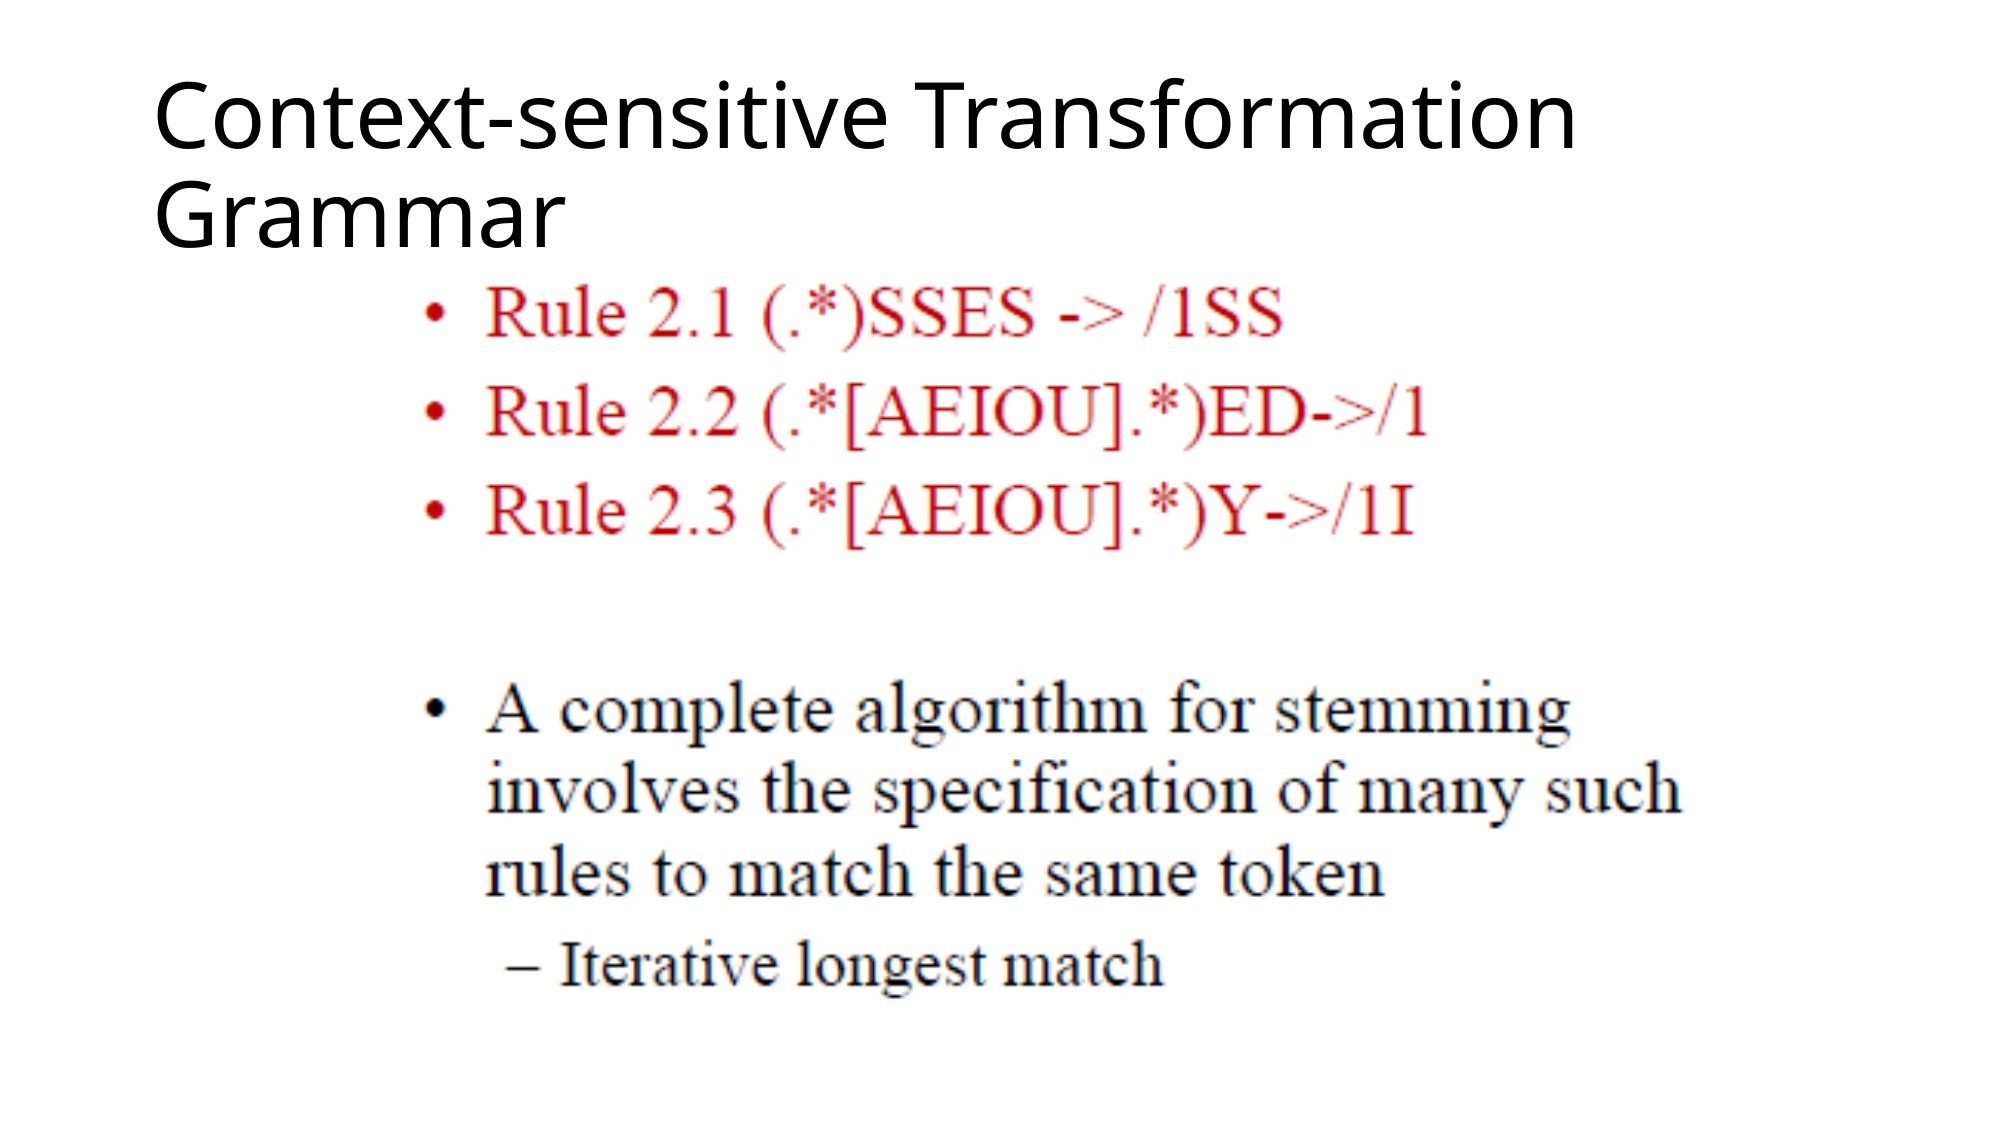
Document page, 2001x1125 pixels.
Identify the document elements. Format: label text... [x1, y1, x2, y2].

title Context-sensitive Transformation Grammar [137, 59, 1863, 278]
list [350, 247, 1710, 1030]
